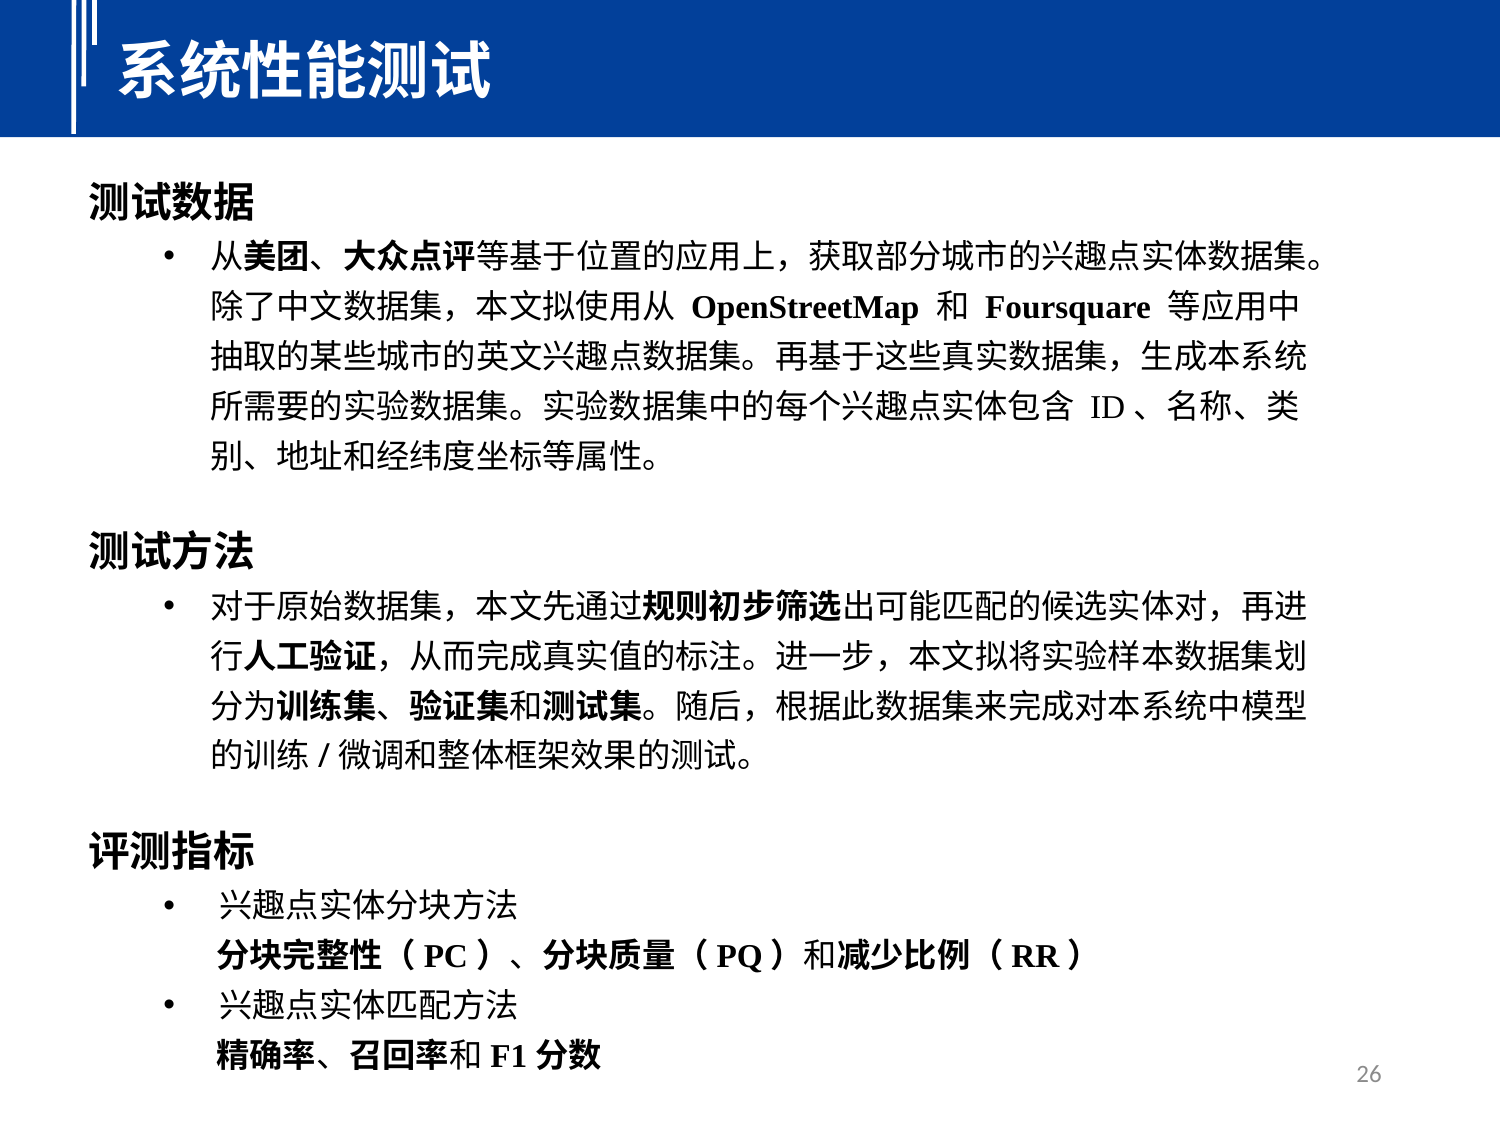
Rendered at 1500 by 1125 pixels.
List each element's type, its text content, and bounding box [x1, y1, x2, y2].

text_box 测试数据 从美团、大众点评等基于位置的应用上，获取部分城市的兴趣点实体数据集。除了中文数据集，本文拟使用从 OpenStreetMap 和 Foursquare 等应用中抽取的某些城市的英文兴趣点数据集。再基于这些真实数据集，生成本系统所需要的实验数据集。实验数据集中的每个兴趣点实体包含 ID、名称、类别、地址和经纬度坐标等属性。 测试方法 对于原始数据集，本文先通过规则初步筛选出可能匹配的候选实体对，再进行人工验证，从而完成真实值的标注。进一步，本文拟将实验样本数据集划分为训练集、验证集和测试集。随后，根据此数据集来完成对本系统中模型的训练/微调和整体框架效果的测试。 评测指标 兴趣点实体分块方法 分块完整性（PC）、分块质量（PQ）和减少比例（RR） 兴趣点实体匹配方法 精确率、召回率和F1分数 [73, 155, 1338, 1082]
text_box 系统性能测试 [102, 23, 1471, 114]
slide_number 26 [1059, 1042, 1397, 1103]
text_box [0, 0, 1500, 138]
